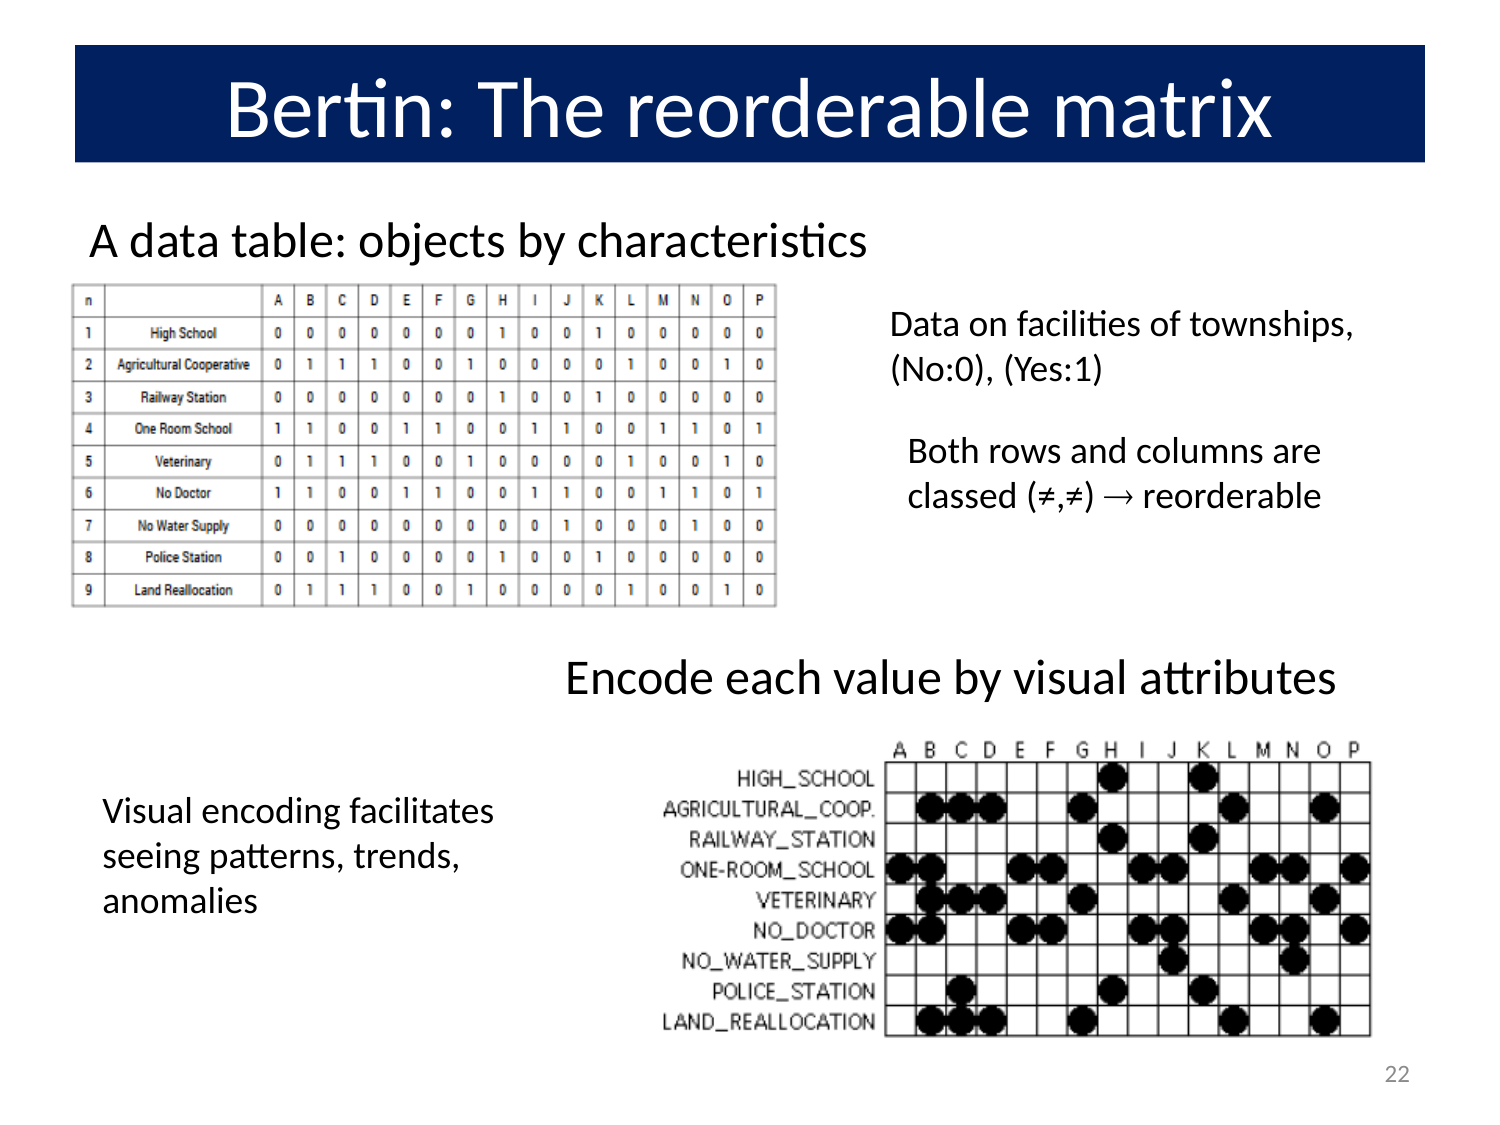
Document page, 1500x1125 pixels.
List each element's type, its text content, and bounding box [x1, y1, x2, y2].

title Bertin: The reorderable matrix [75, 45, 1425, 163]
text_box Encode each value by visual attributes [550, 637, 1425, 713]
text_box Visual encoding facilitates seeing patterns, trends, anomalies [87, 778, 613, 929]
text_box A data table: objects by characteristics [74, 199, 913, 275]
text_box Data on facilities of townships, (No:0), (Yes:1) [874, 291, 1413, 397]
text_box Both rows and columns are classed (≠,≠)  reorderable [892, 418, 1389, 523]
picture [628, 724, 1385, 1049]
slide_number 22 [1074, 1042, 1425, 1103]
picture [37, 256, 793, 622]
